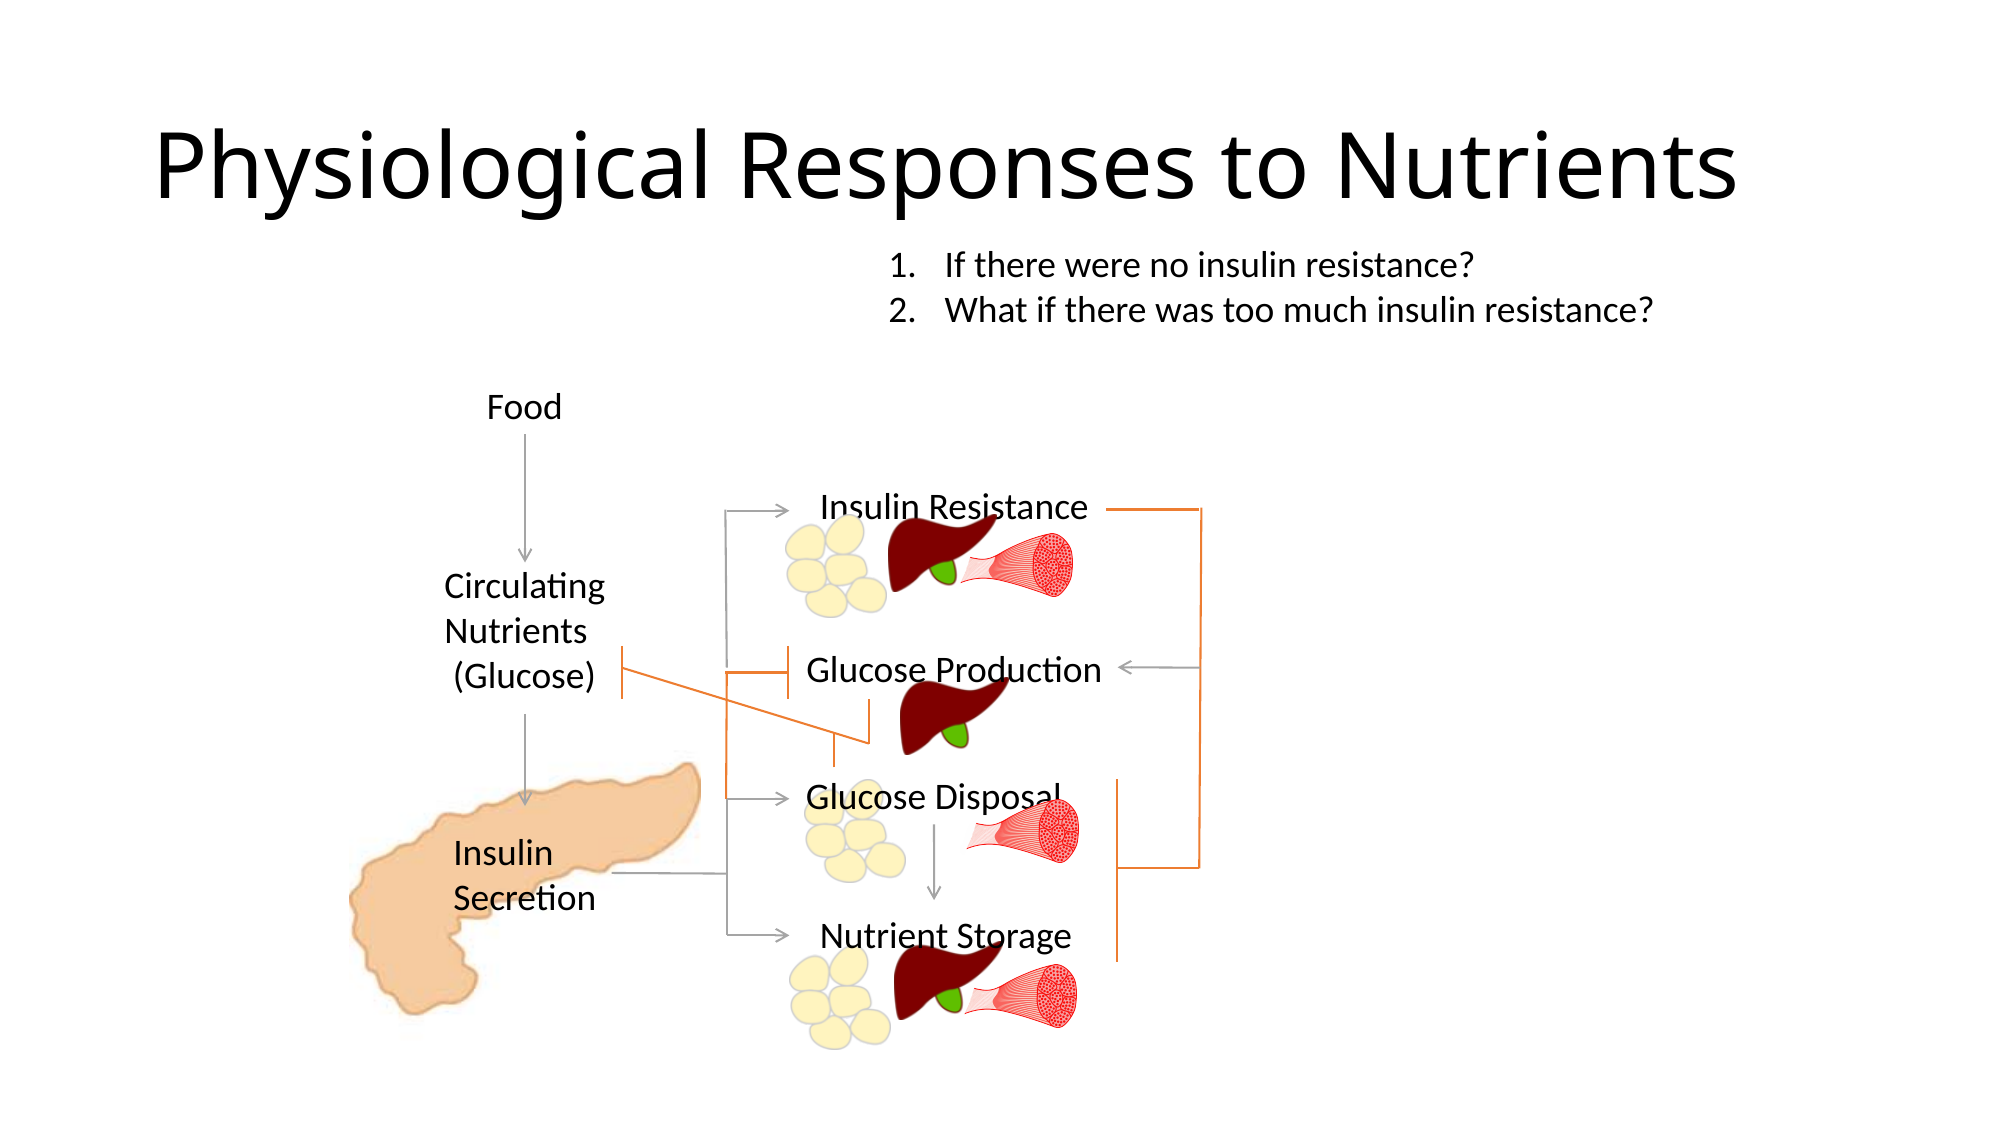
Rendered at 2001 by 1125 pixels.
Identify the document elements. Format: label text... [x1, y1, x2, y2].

picture [349, 713, 701, 1066]
picture [894, 941, 1077, 1028]
picture [785, 514, 887, 618]
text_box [621, 667, 869, 744]
text_box Glucose Production [791, 637, 1118, 698]
text_box Food [472, 374, 578, 435]
picture [789, 945, 891, 1050]
picture [804, 779, 906, 883]
picture [888, 514, 1073, 597]
picture [900, 676, 1009, 755]
picture [960, 799, 1079, 863]
text_box Insulin Resistance [805, 474, 1104, 534]
title Physiological Responses to Nutrients [137, 59, 1863, 278]
text_box Nutrient Storage [805, 904, 1088, 964]
text_box Glucose Disposal [791, 764, 1077, 825]
text_box Circulating Nutrients (Glucose) [429, 554, 621, 704]
text_box If there were no insulin resistance? What if there was too much insulin resistance? [873, 232, 1671, 338]
